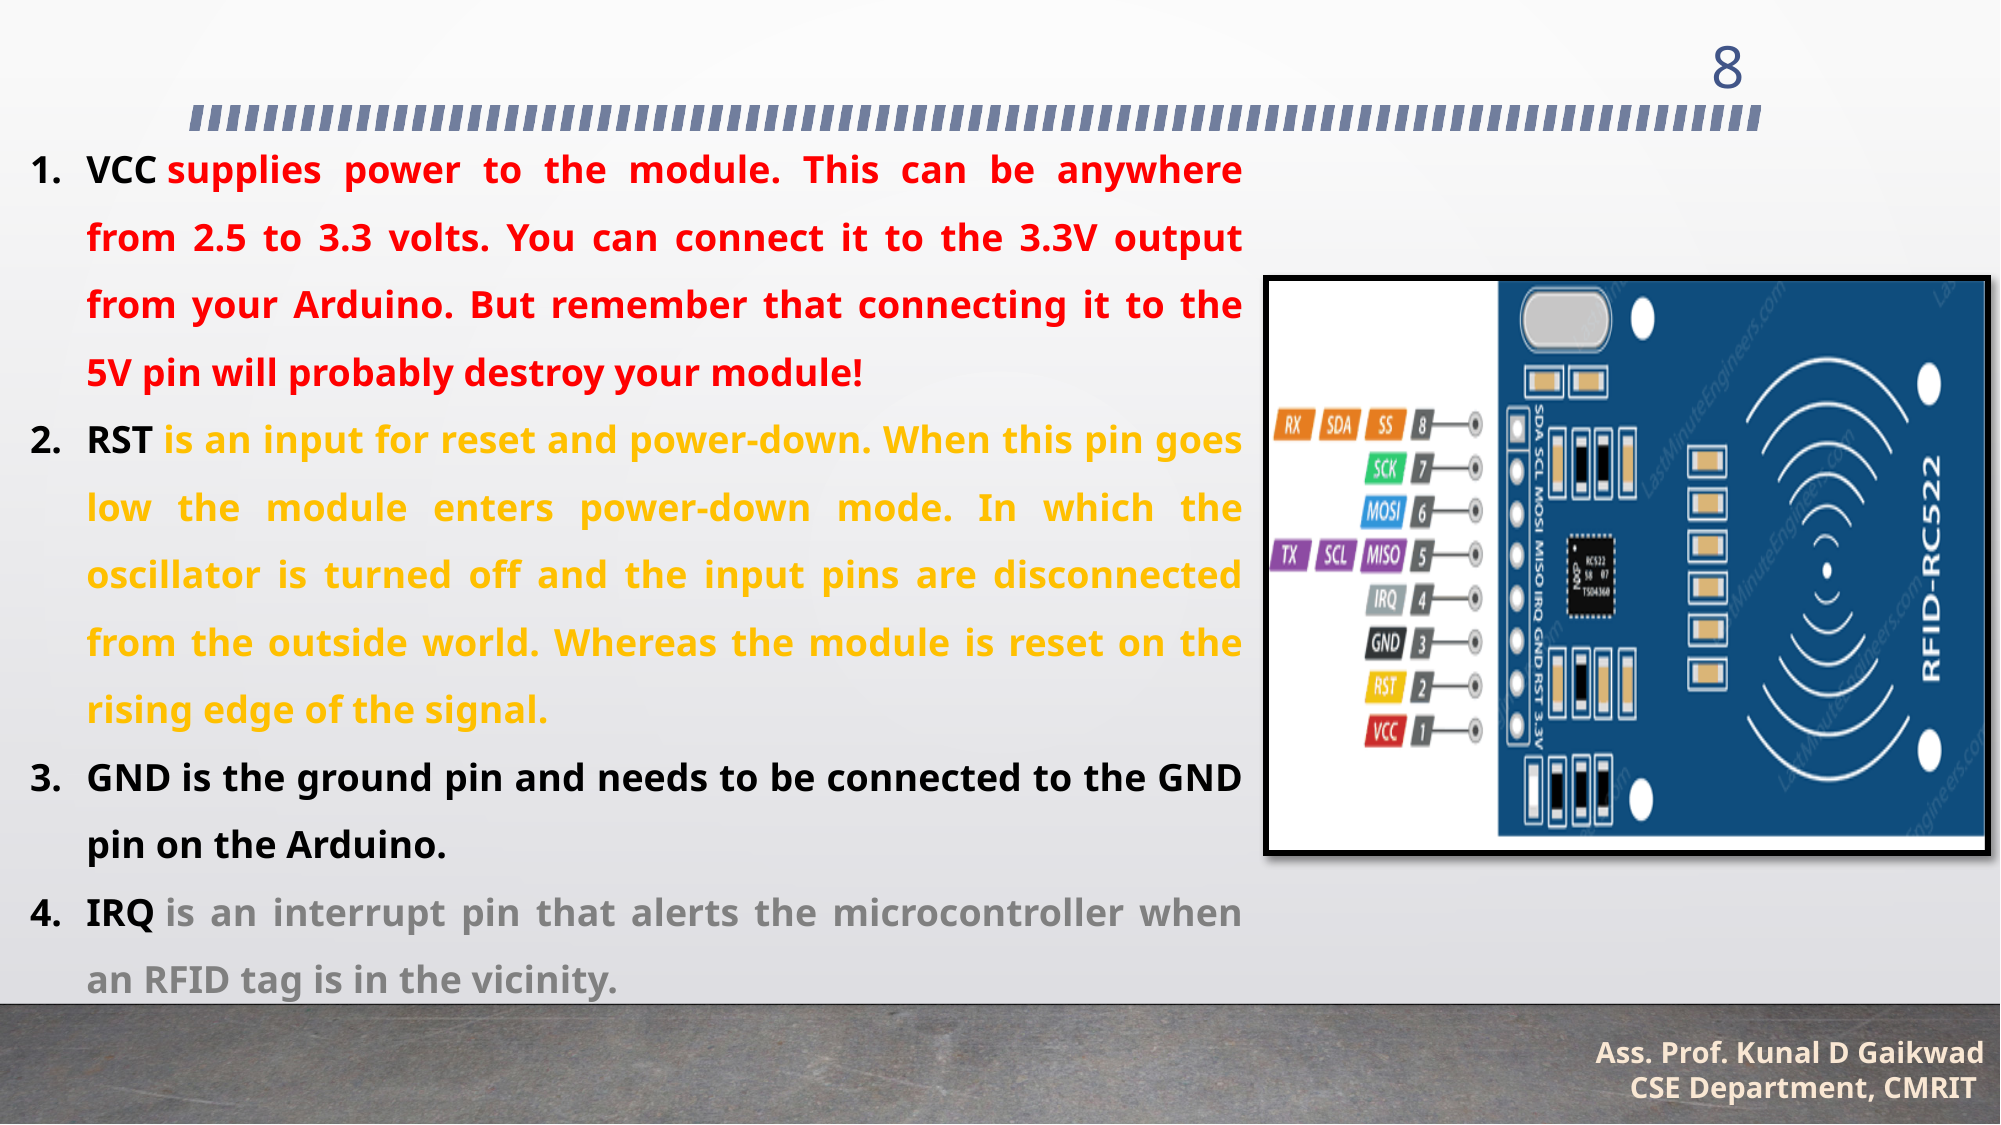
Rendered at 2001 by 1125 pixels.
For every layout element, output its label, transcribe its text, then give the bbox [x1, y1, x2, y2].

picture [1268, 281, 1985, 851]
text_box VCC supplies power to the module. This can be anywhere from 2.5 to 3.3 volts. You can connect it to the 3.3V output from your Arduino. But remember that connecting it to the 5V pin will probably destroy your module! RST is an input for reset and power-down. When this pin goes low the module enters power-down mode. In which the oscillator is turned off and the input pins are disconnected from the outside world. Whereas the module is reset on the rising edge of the signal. GND is the ground pin and needs to be connected to the GND pin on the Arduino. IRQ is an interrupt pin that alerts the microcontroller when an RFID tag is in the vicinity. [15, 116, 1260, 1009]
slide_number 8 [1626, 22, 1760, 106]
picture [0, 1004, 2000, 1124]
text_box Ass. Prof. Kunal D Gaikwad CSE Department, CMRIT [1188, 1026, 2000, 1125]
